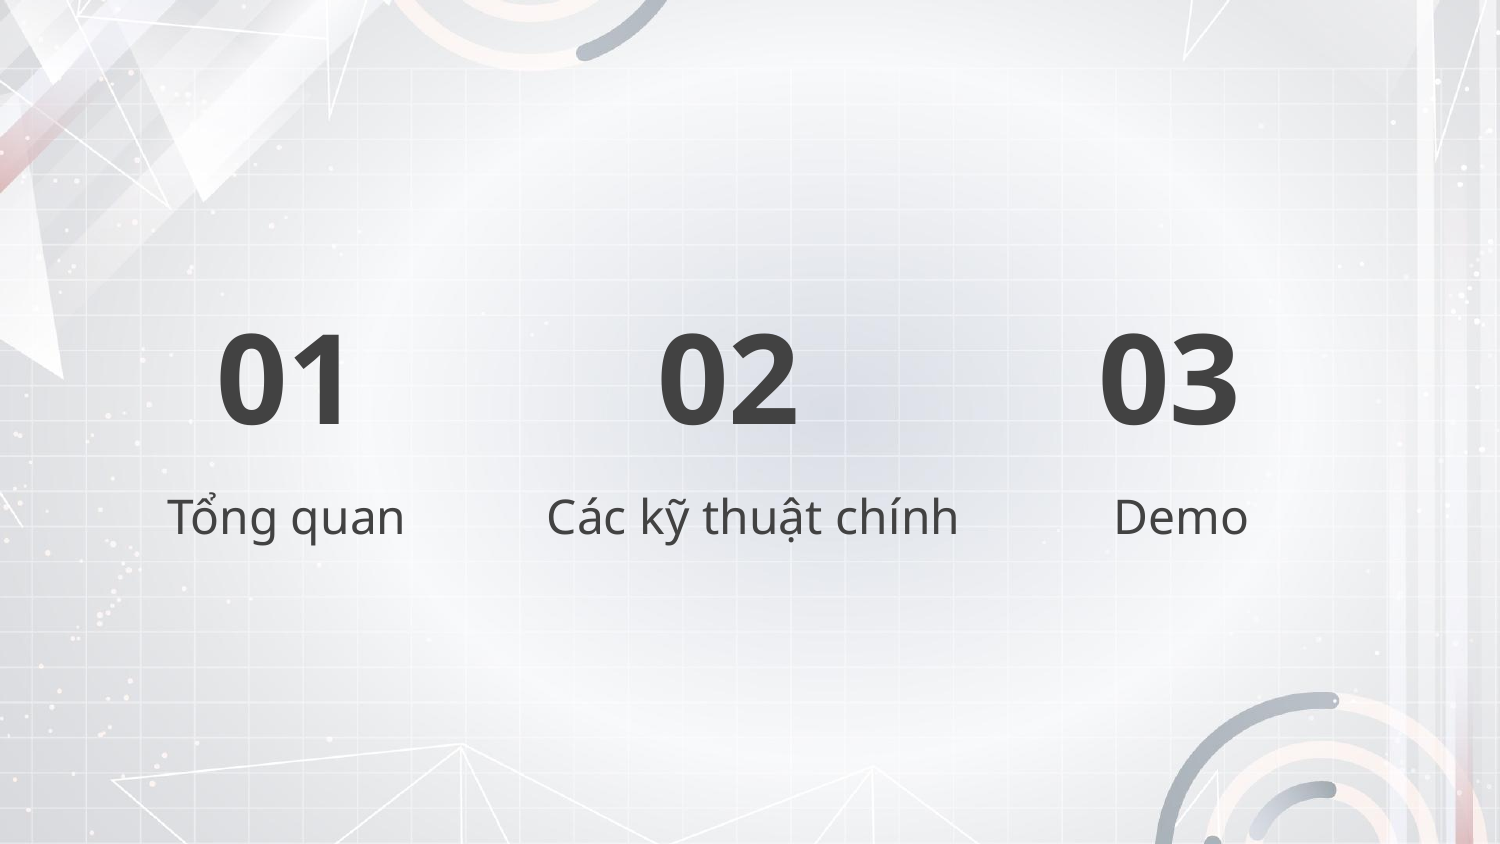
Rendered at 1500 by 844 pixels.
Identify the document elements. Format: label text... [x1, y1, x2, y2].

subtitle Tổng quan [146, 485, 429, 560]
subtitle Các kỹ thuật chính [527, 462, 981, 560]
picture [0, 0, 1500, 844]
subtitle Demo [1019, 485, 1357, 560]
title 01 [200, 284, 411, 448]
title 03 [1083, 284, 1293, 448]
title 02 [641, 284, 852, 448]
